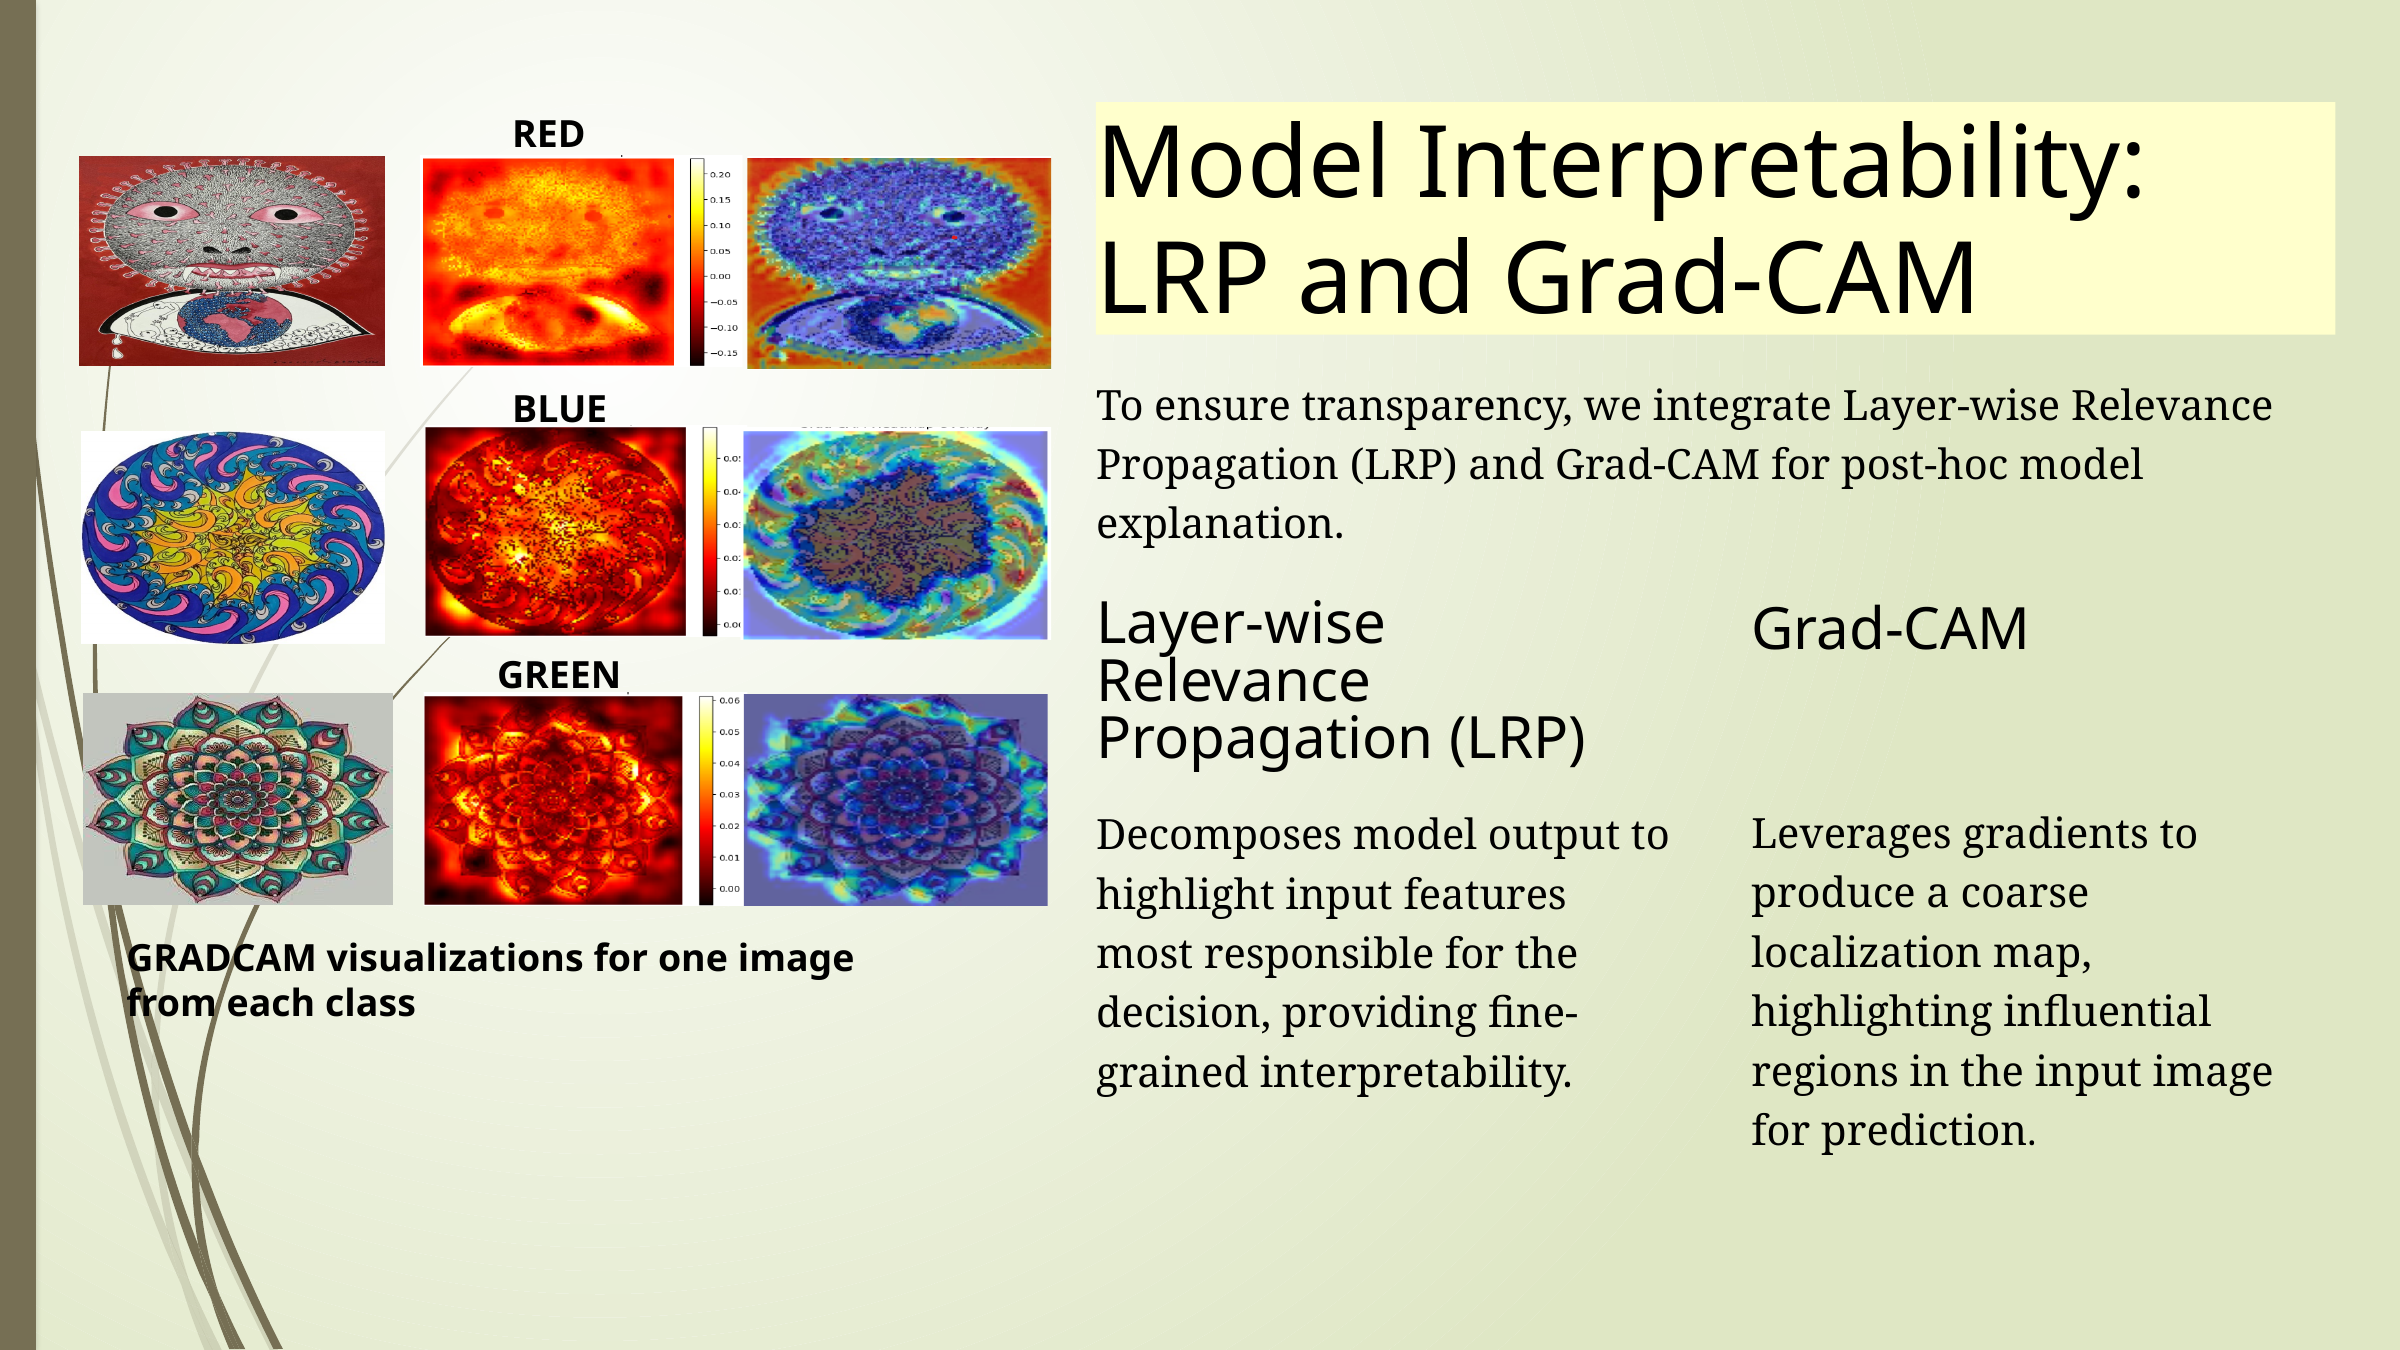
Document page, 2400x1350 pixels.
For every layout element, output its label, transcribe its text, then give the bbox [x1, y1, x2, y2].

text_box Leverages gradients to produce a coarse localization map, highlighting influential regions in the input image for prediction. [1751, 797, 2326, 1036]
text_box Layer-wise Relevance Propagation (LRP) [1095, 598, 1671, 715]
text_box Decomposes model output to highlight input features most responsible for the decision, providing fine-grained interpretability. [1095, 798, 1671, 1097]
text_box To ensure transparency, we integrate Layer-wise Relevance Propagation (LRP) and Grad-CAM for post-hoc model explanation. [1095, 369, 2336, 489]
text_box Grad-CAM [1751, 603, 2217, 662]
text_box Model Interpretability: LRP and Grad-CAM [1095, 101, 2336, 335]
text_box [79, 101, 1052, 1033]
